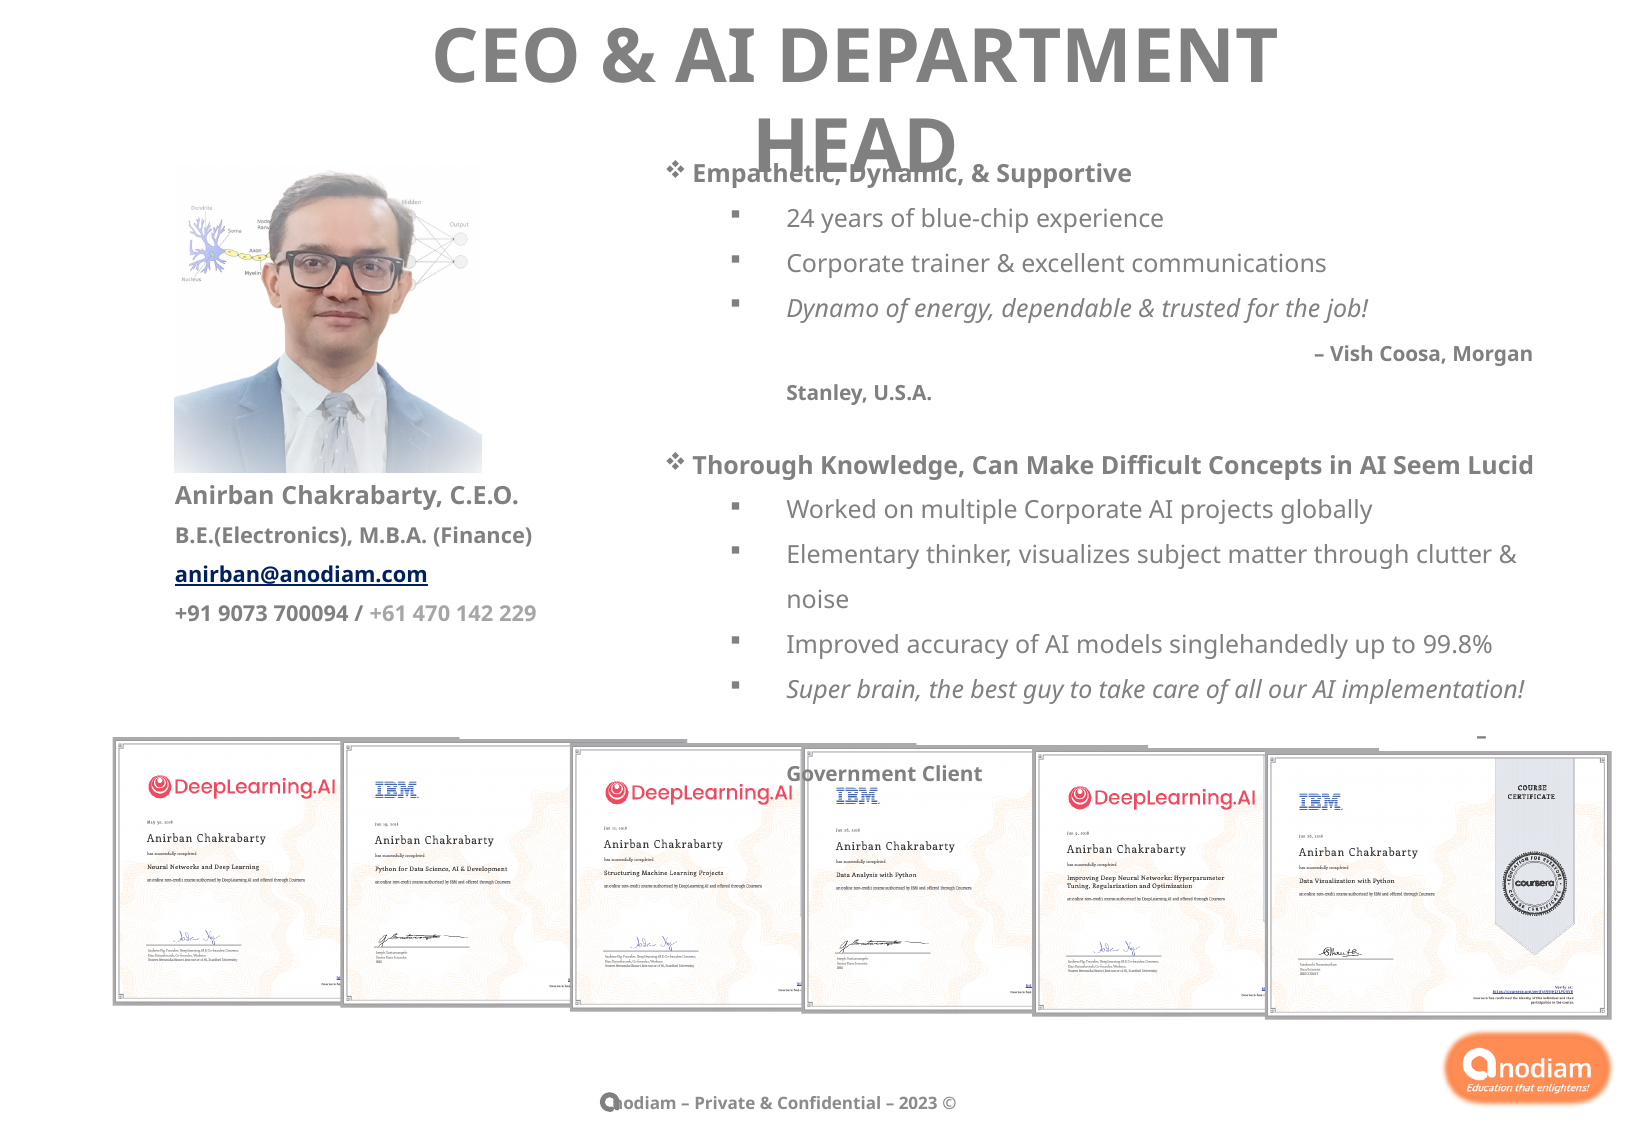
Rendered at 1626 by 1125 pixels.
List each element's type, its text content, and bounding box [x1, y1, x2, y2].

text_box Empathetic, Dynamic, & Supportive 24 years of blue-chip experience Corporate trainer & excellent communications Dynamo of energy, dependable & trusted for the job! – Vish Coosa, Morgan Stanley, U.S.A. Thorough Knowledge, Can Make Difficult Concepts in AI Seem Lucid Worked on multiple Corporate AI projects globally Elementary thinker, visualizes subject matter through clutter & noise Improved accuracy of AI models singlehandedly up to 99.8% Super brain, the best guy to take care of all our AI implementation! – Government Client [649, 135, 1585, 751]
text_box Anirban Chakrabarty, C.E.O. B.E.(Electronics), M.B.A. (Finance) anirban@anodiam.com +91 9073 700094 / +61 470 142 229 [160, 472, 552, 633]
text_box [598, 1091, 622, 1113]
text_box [569, 743, 917, 1012]
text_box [801, 745, 1149, 1015]
text_box [158, 134, 498, 474]
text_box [1264, 751, 1612, 1020]
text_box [1032, 748, 1380, 1017]
picture [1437, 1025, 1618, 1111]
text_box CEO & AI Department Head [371, 0, 1340, 195]
footer nodiam – Private & Confidential – 2023 © [512, 1078, 1062, 1125]
picture [174, 165, 482, 473]
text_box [340, 739, 688, 1008]
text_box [112, 737, 460, 1006]
